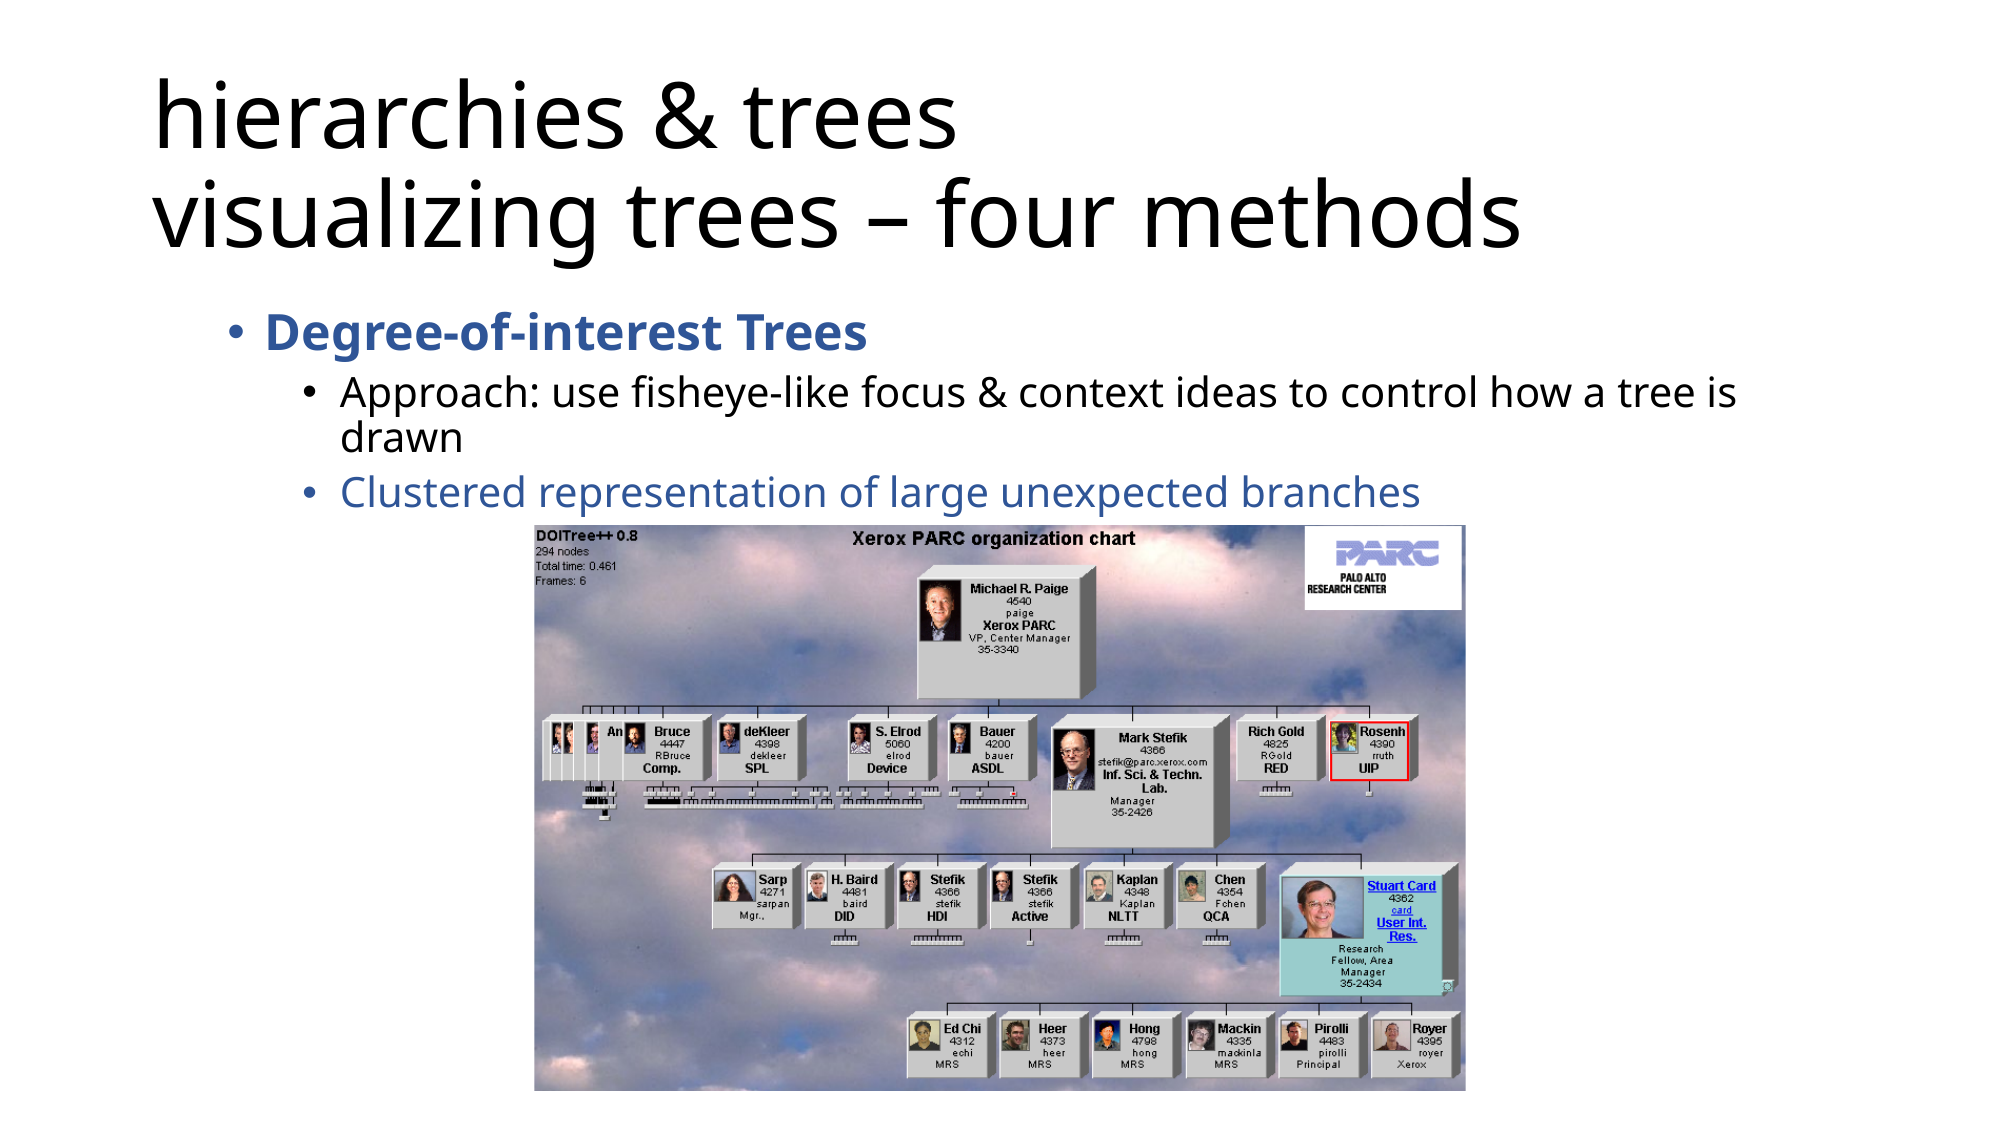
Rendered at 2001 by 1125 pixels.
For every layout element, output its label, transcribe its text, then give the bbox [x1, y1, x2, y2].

list Degree-of-interest Trees Approach: use fisheye-like focus & context ideas to control how a tree is drawn Clustered representation of large unexpected branches [137, 299, 1863, 1014]
picture [534, 525, 1466, 1091]
title hierarchies & trees visualizing trees – four methods [137, 59, 1863, 278]
